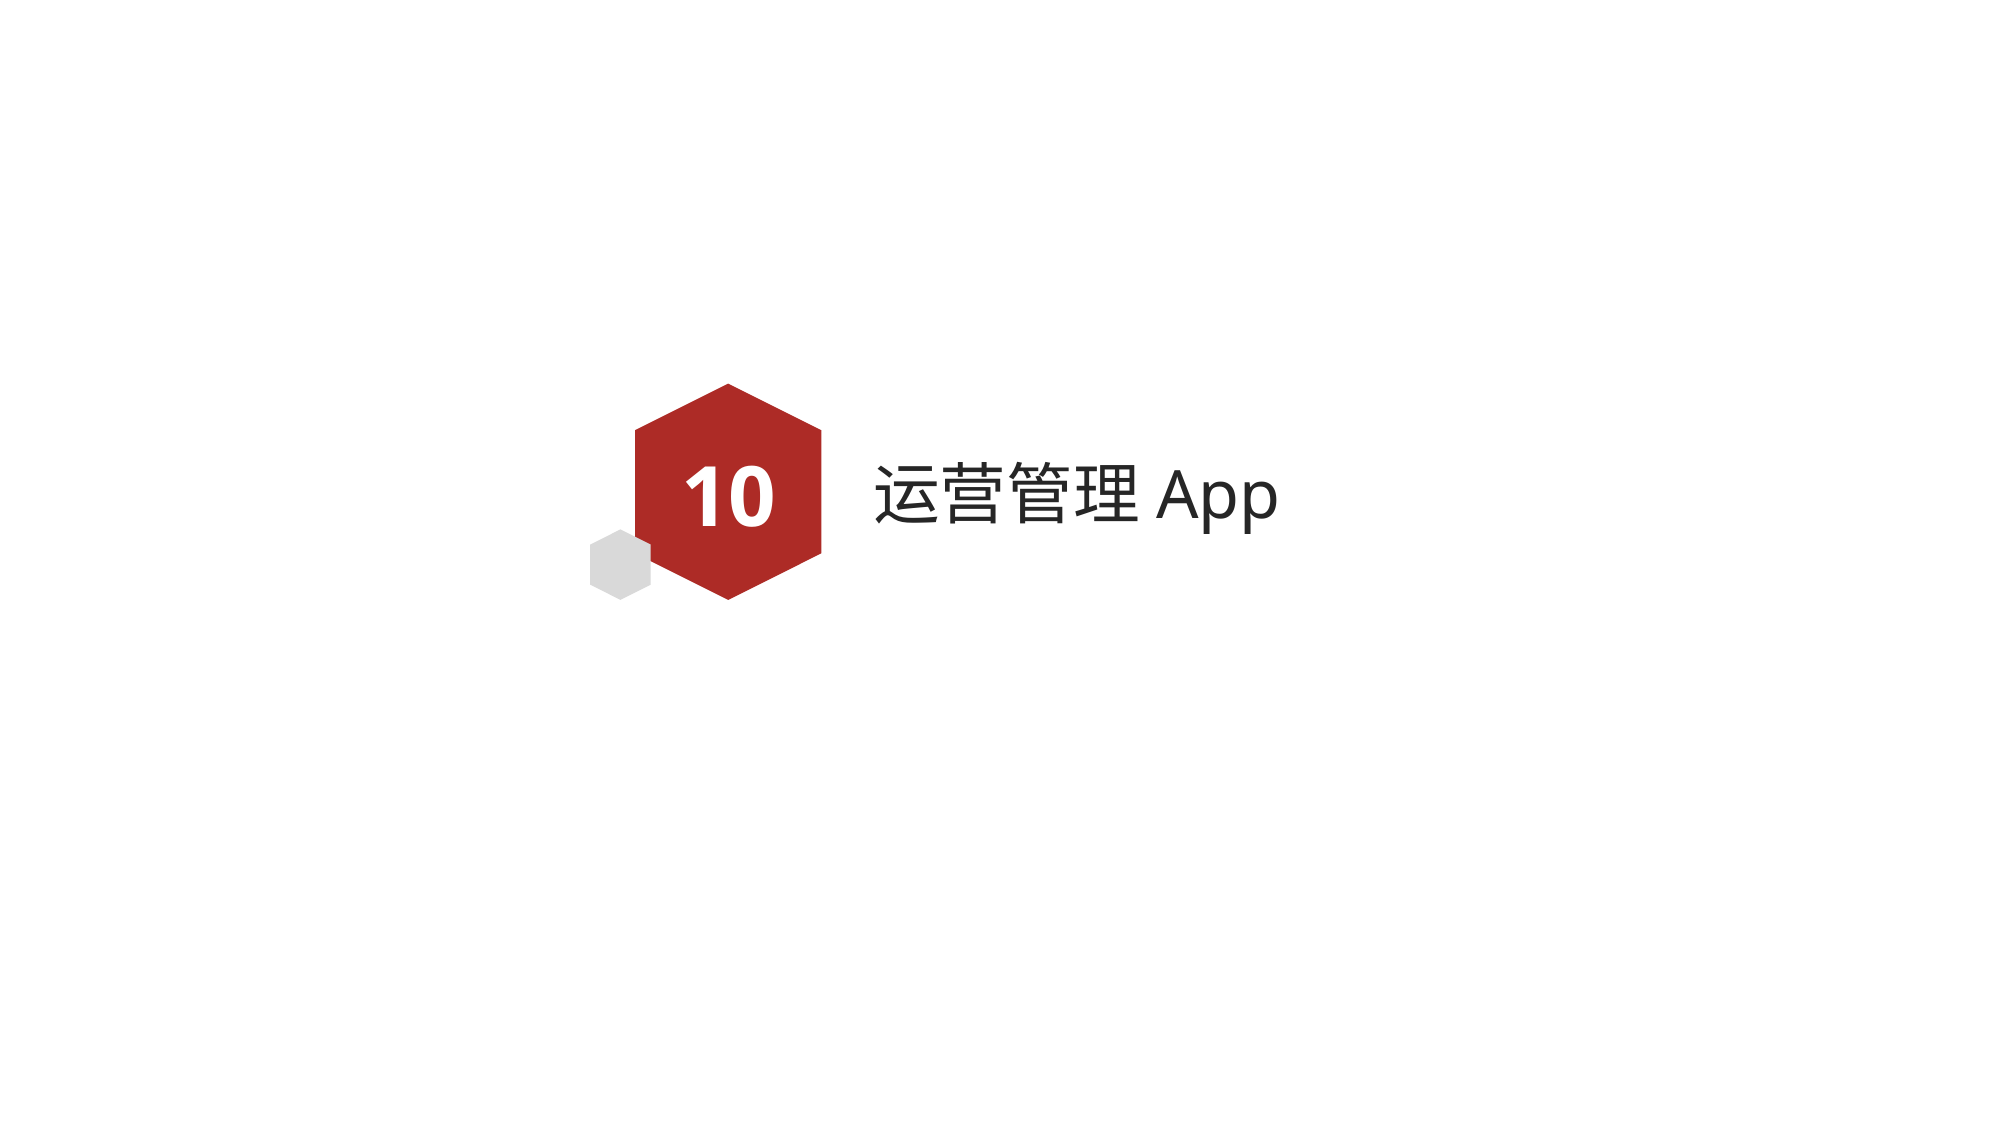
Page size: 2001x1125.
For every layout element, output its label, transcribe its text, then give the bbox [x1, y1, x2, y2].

title 运营管理App [858, 453, 1950, 672]
list 10 [636, 404, 822, 594]
